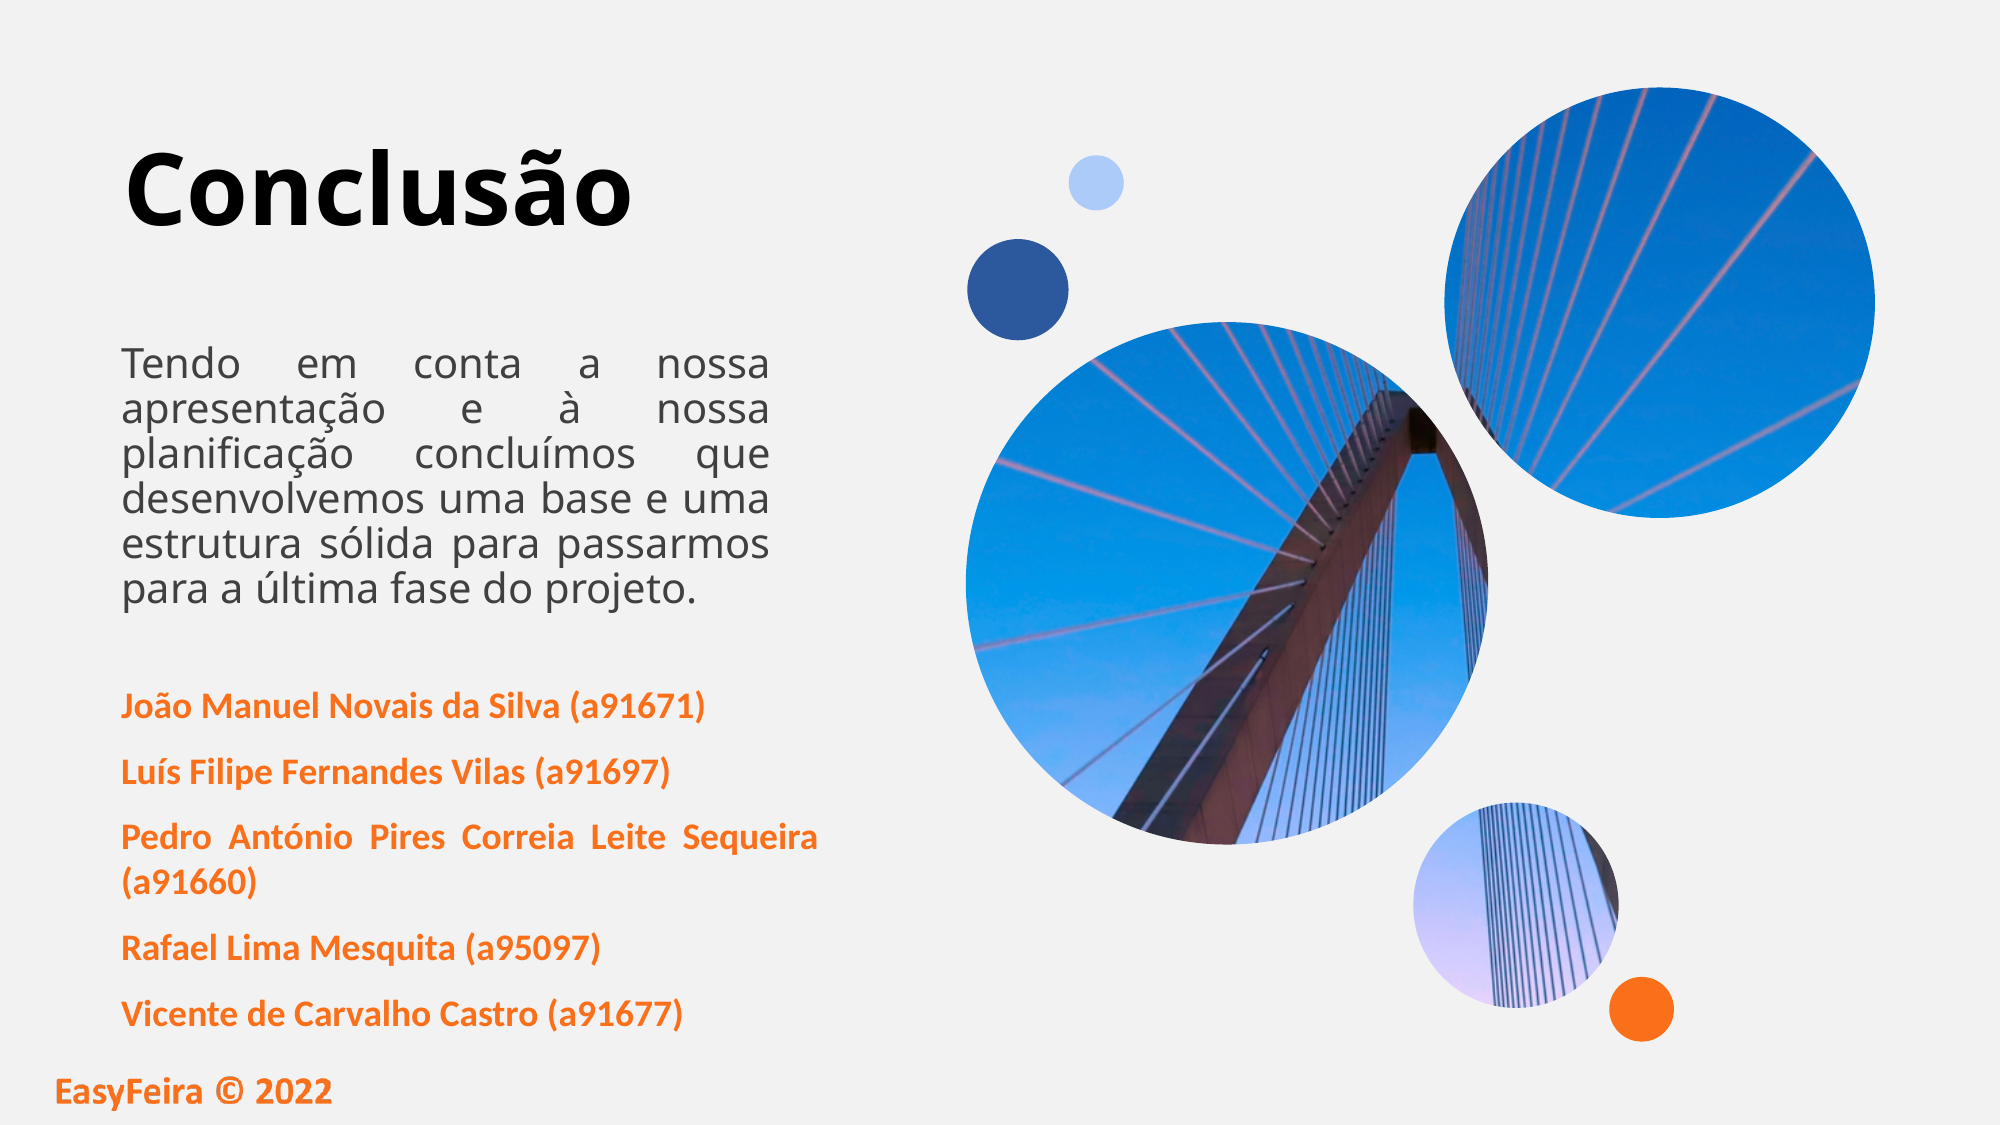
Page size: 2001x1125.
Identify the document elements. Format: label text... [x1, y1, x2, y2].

picture [51, 1067, 356, 1113]
picture [965, 87, 1875, 1008]
title Conclusão [108, 132, 810, 269]
list João Manuel Novais da Silva (a91671) Luís Filipe Fernandes Vilas (a91697) Pedro António Pires Correia Leite Sequeira (a91660) Rafael Lima Mesquita (a95097) Vicente de Carvalho Castro (a91677) [106, 673, 835, 1032]
list Tendo em conta a nossa apresentação e à nossa planificação concluímos que desenvolvemos uma base e uma estrutura sólida para passarmos para a última fase do projeto. [106, 335, 786, 673]
